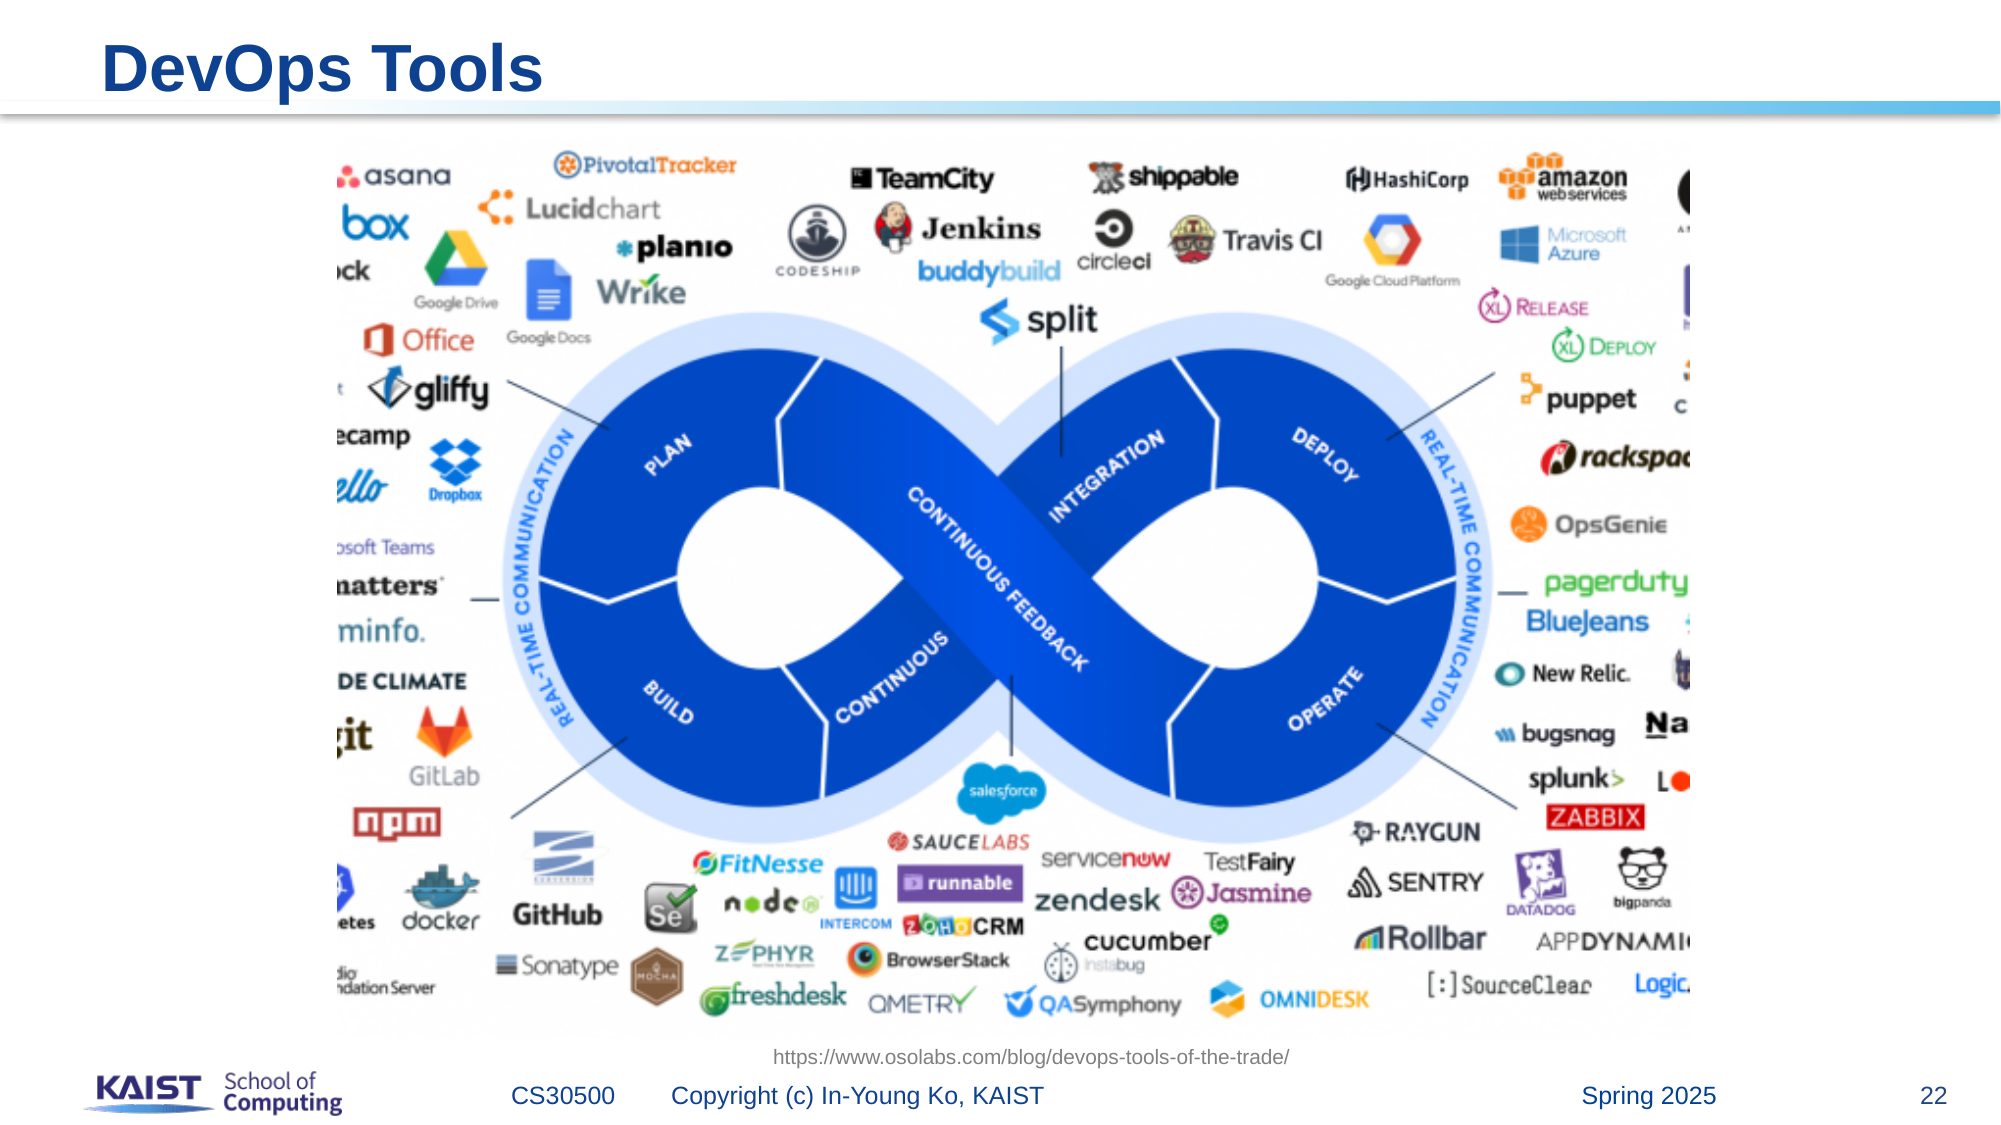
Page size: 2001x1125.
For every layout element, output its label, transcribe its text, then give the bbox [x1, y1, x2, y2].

title DevOps Tools [86, 19, 1914, 112]
footer CS30500 Copyright (c) In-Young Ko, KAIST [496, 1065, 1517, 1125]
slide_number 22 [1833, 1065, 1963, 1125]
text_box https://www.osolabs.com/blog/devops-tools-of-the-trade/ [758, 1047, 1456, 1076]
picture [80, 1054, 342, 1125]
picture [337, 137, 1690, 1039]
slide_number Spring 2025 [1566, 1064, 1800, 1125]
